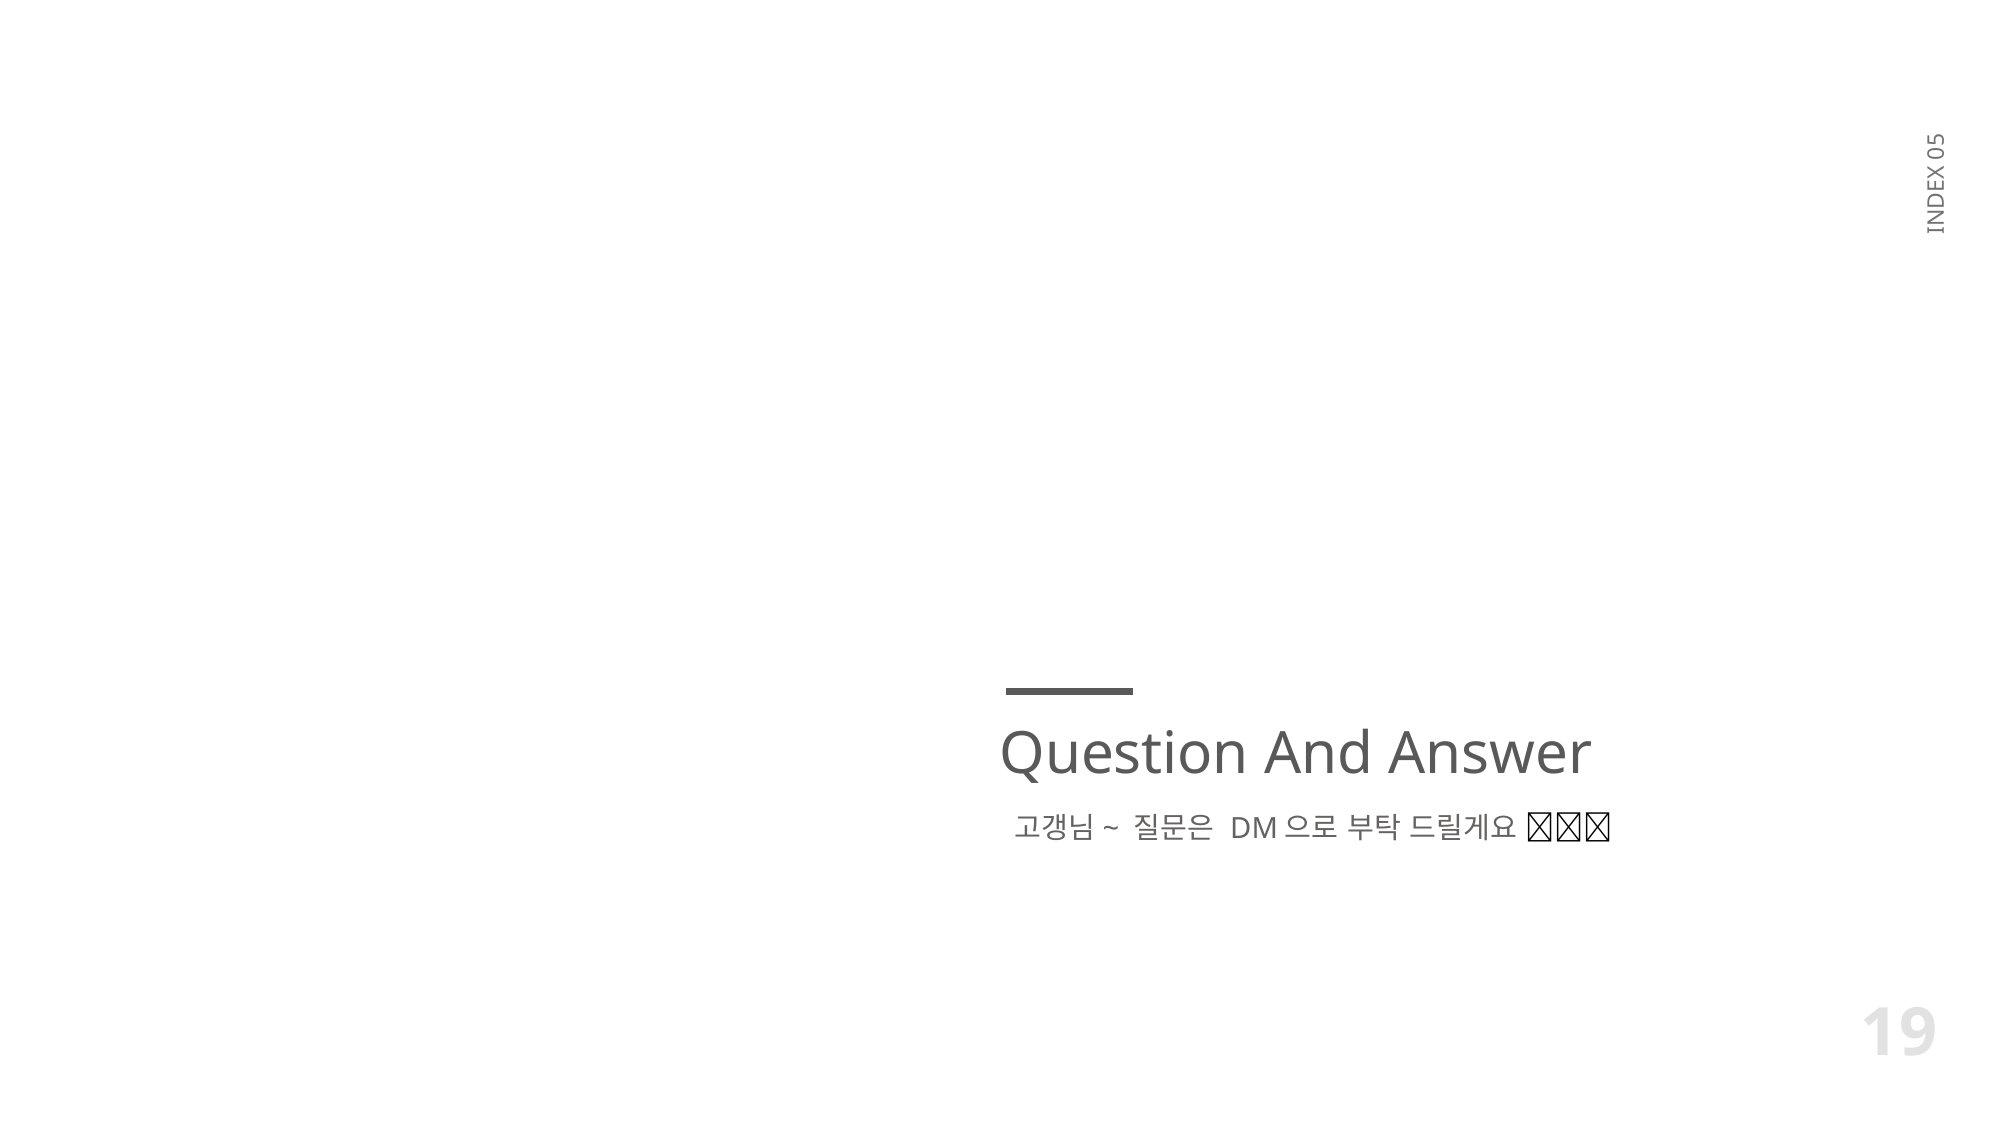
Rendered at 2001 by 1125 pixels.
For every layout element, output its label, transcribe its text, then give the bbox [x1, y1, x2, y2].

text_box INDEX 05 [1895, 104, 1956, 264]
text_box 19 [1845, 981, 1952, 1076]
text_box Question And Answer [984, 731, 1621, 793]
text_box 고갱님~ 질문은 DM으로 부탁 드릴게요 🙏🙏🙏 [999, 784, 1707, 853]
